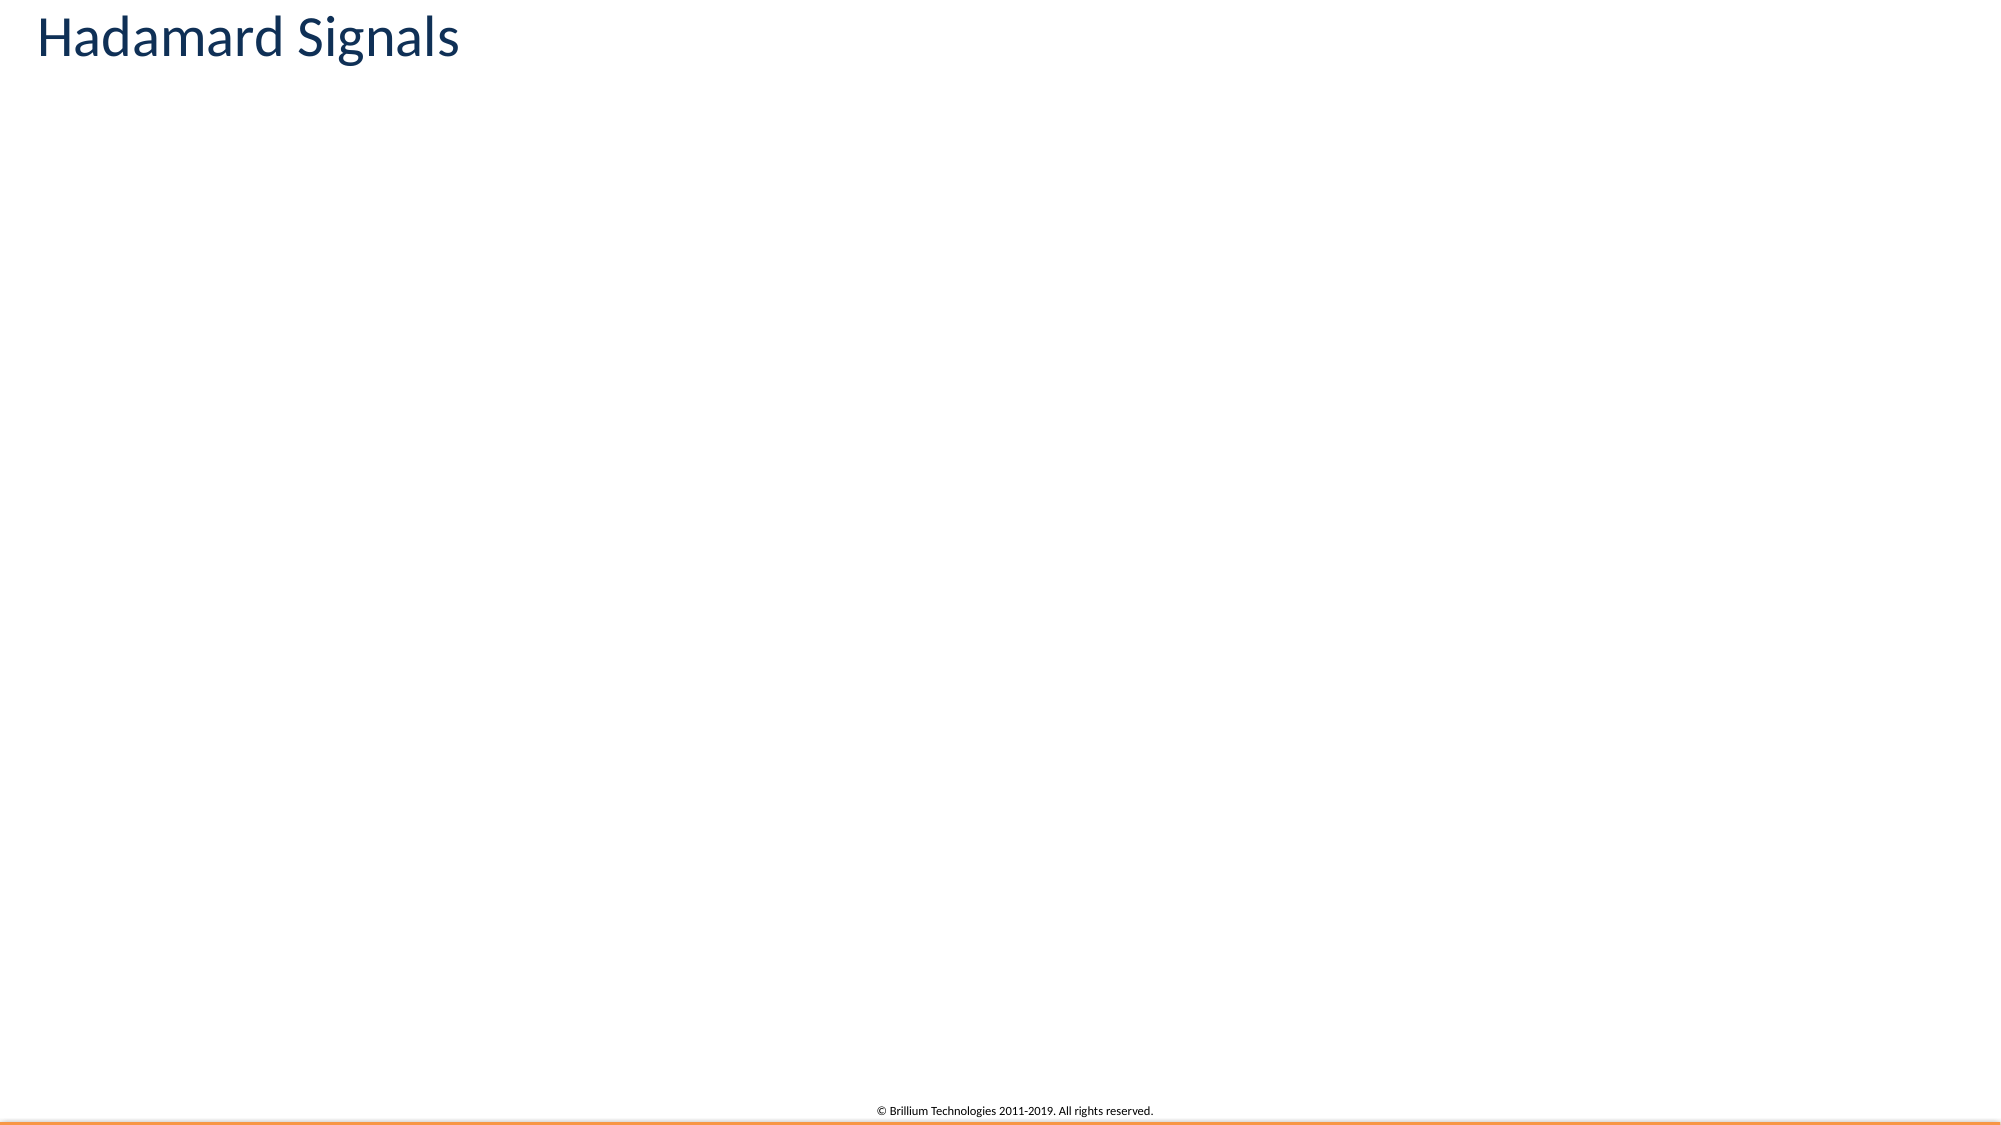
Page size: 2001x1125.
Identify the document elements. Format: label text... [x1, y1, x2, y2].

title Hadamard Signals [22, 0, 1900, 66]
